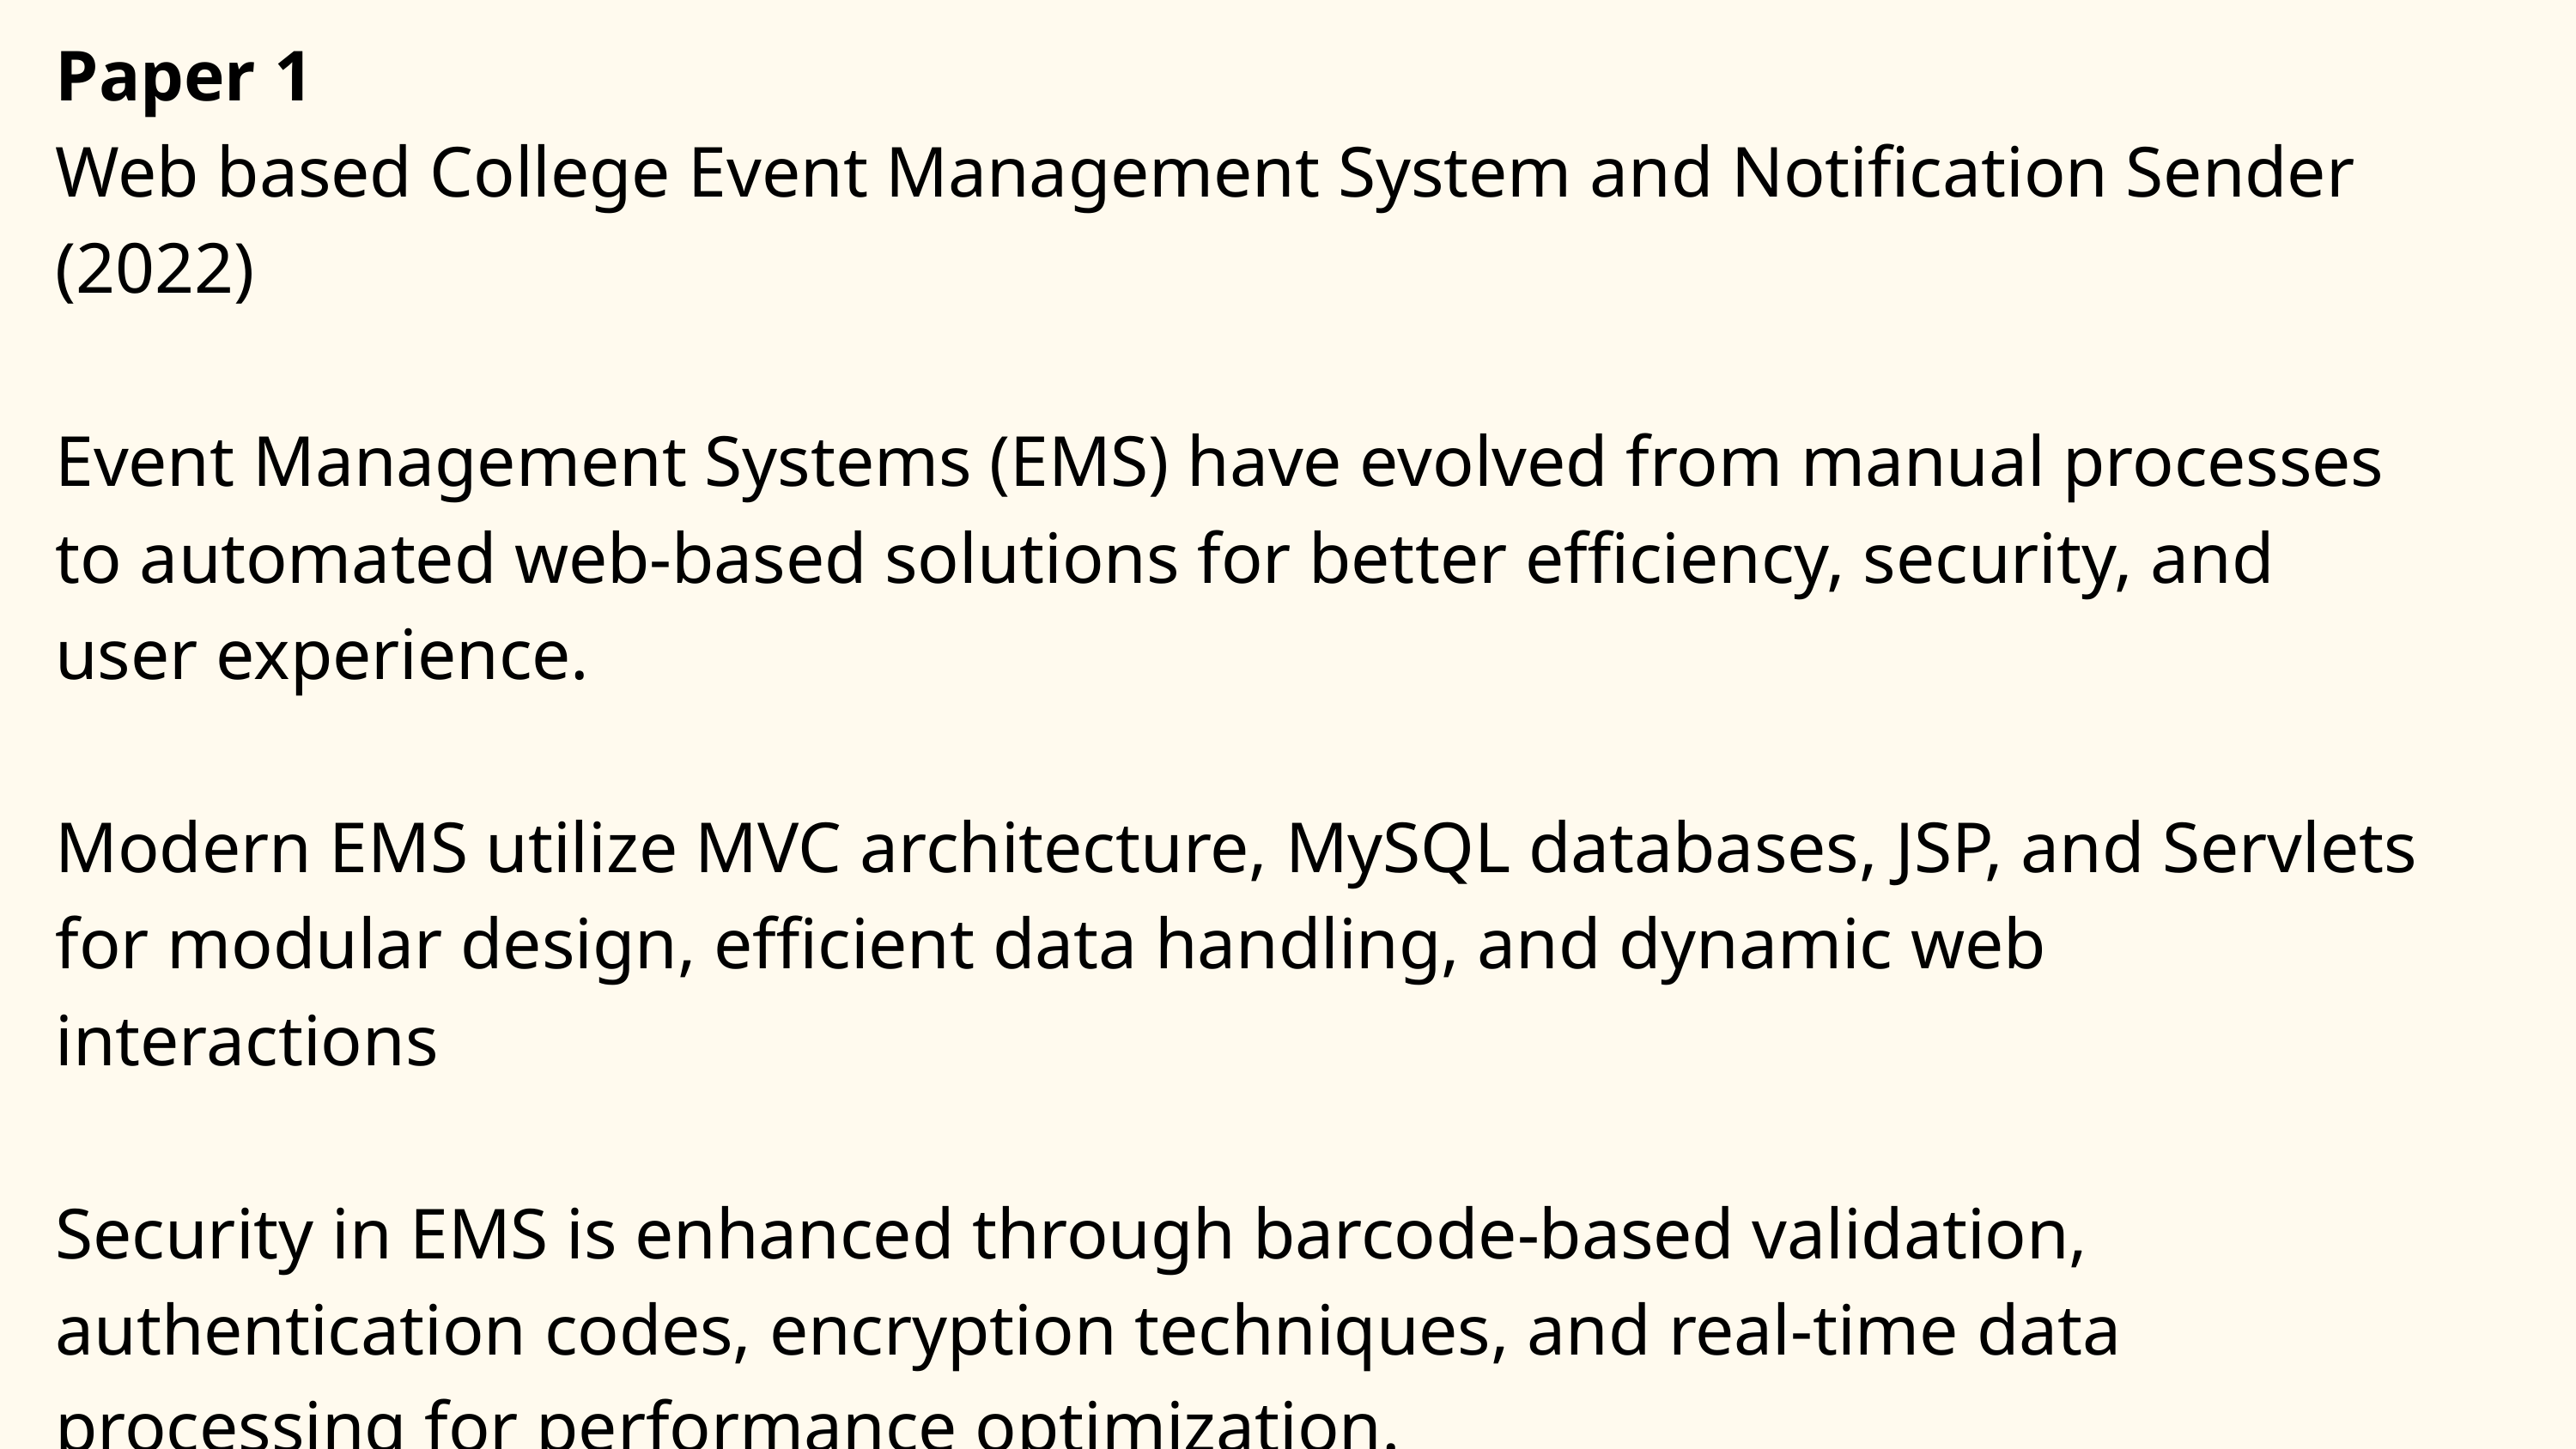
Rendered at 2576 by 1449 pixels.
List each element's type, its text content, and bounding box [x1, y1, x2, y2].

text_box Paper 1 Web based College Event Management System and Notification Sender (2022) Event Management Systems (EMS) have evolved from manual processes to automated web-based solutions for better efficiency, security, and user experience. Modern EMS utilize MVC architecture, MySQL databases, JSP, and Servlets for modular design, efficient data handling, and dynamic web interactions Security in EMS is enhanced through barcode-based validation, authentication codes, encryption techniques, and real-time data processing for performance optimization. [55, 17, 2432, 1449]
